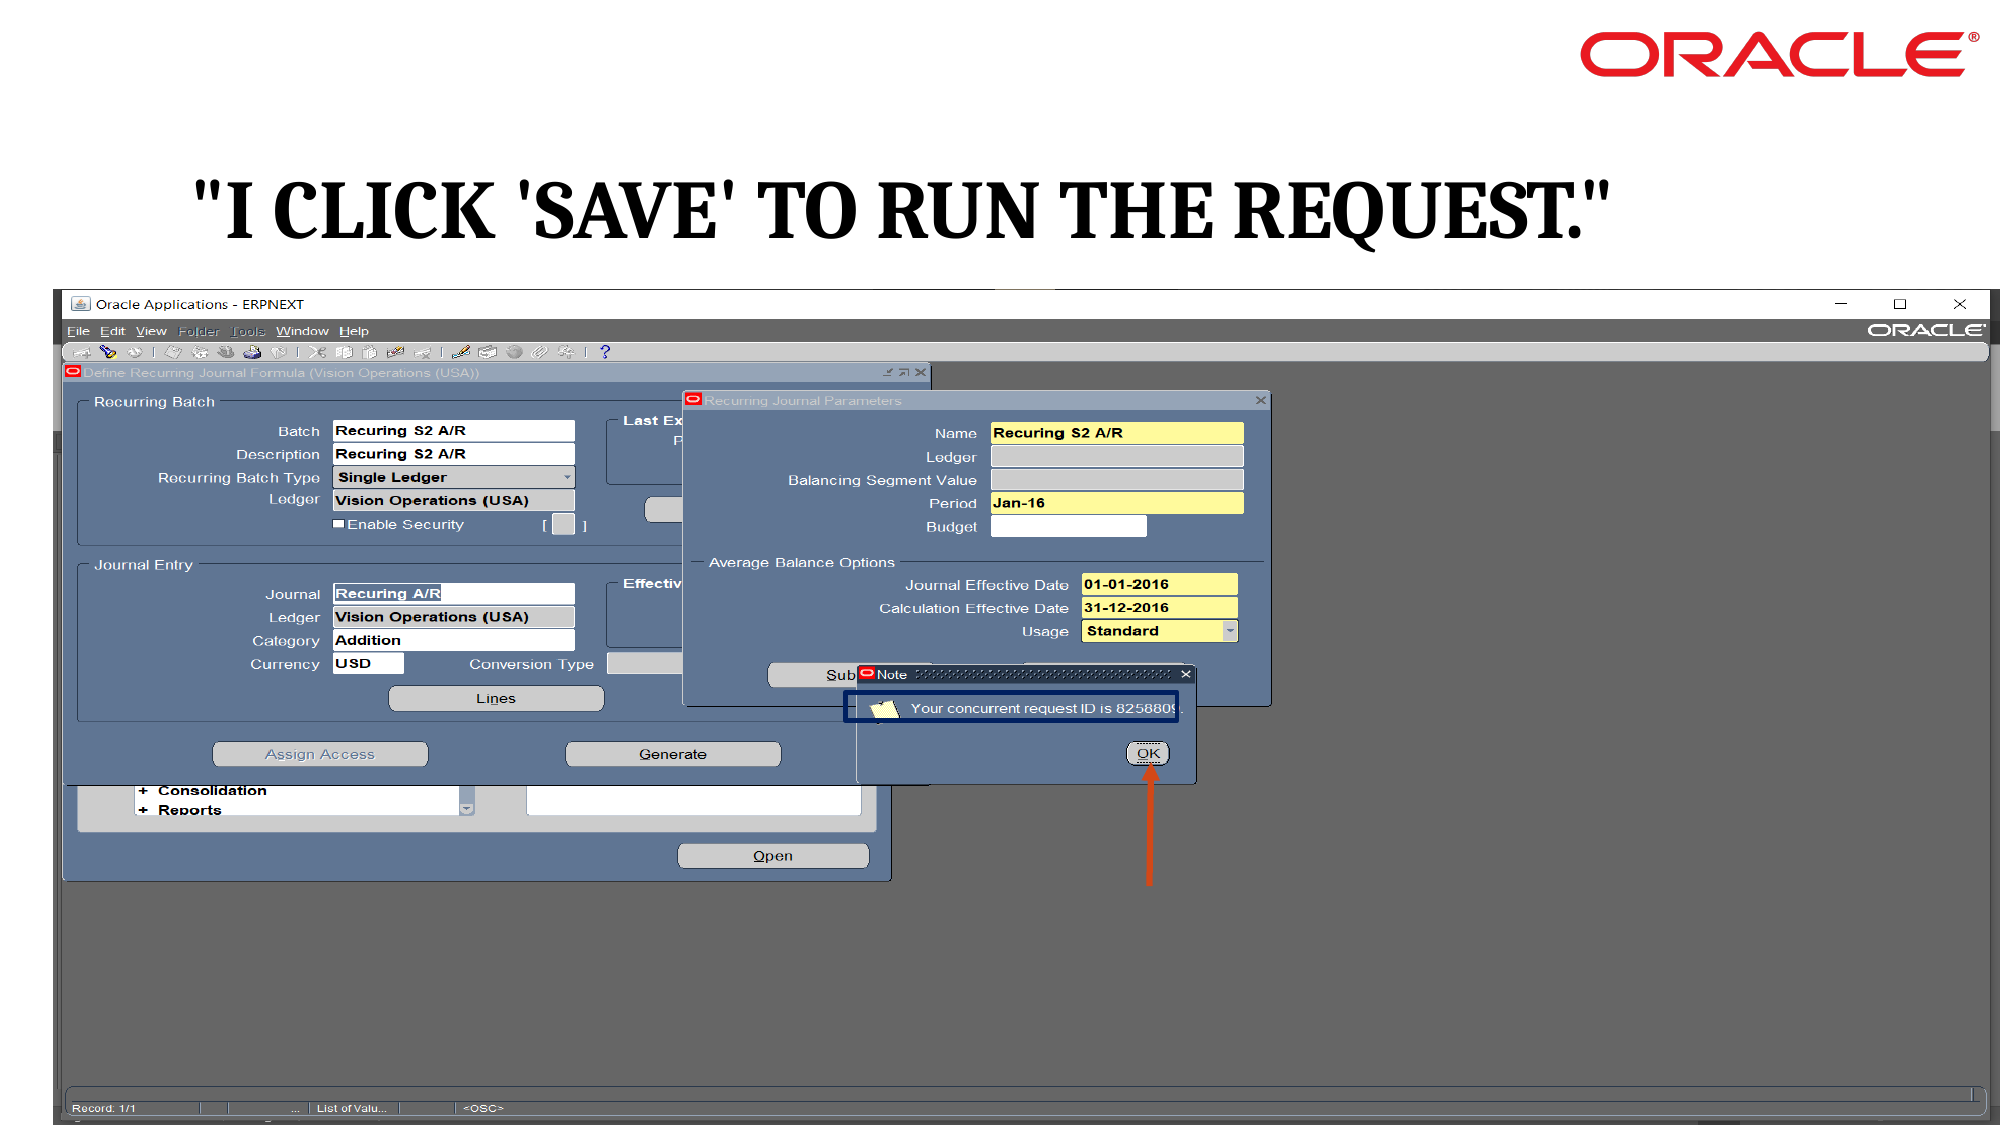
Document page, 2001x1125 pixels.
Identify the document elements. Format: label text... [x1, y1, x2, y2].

title "I click 'Save' to run the request." [175, 79, 1826, 288]
picture [1558, 3, 2001, 105]
picture [53, 289, 1999, 1124]
